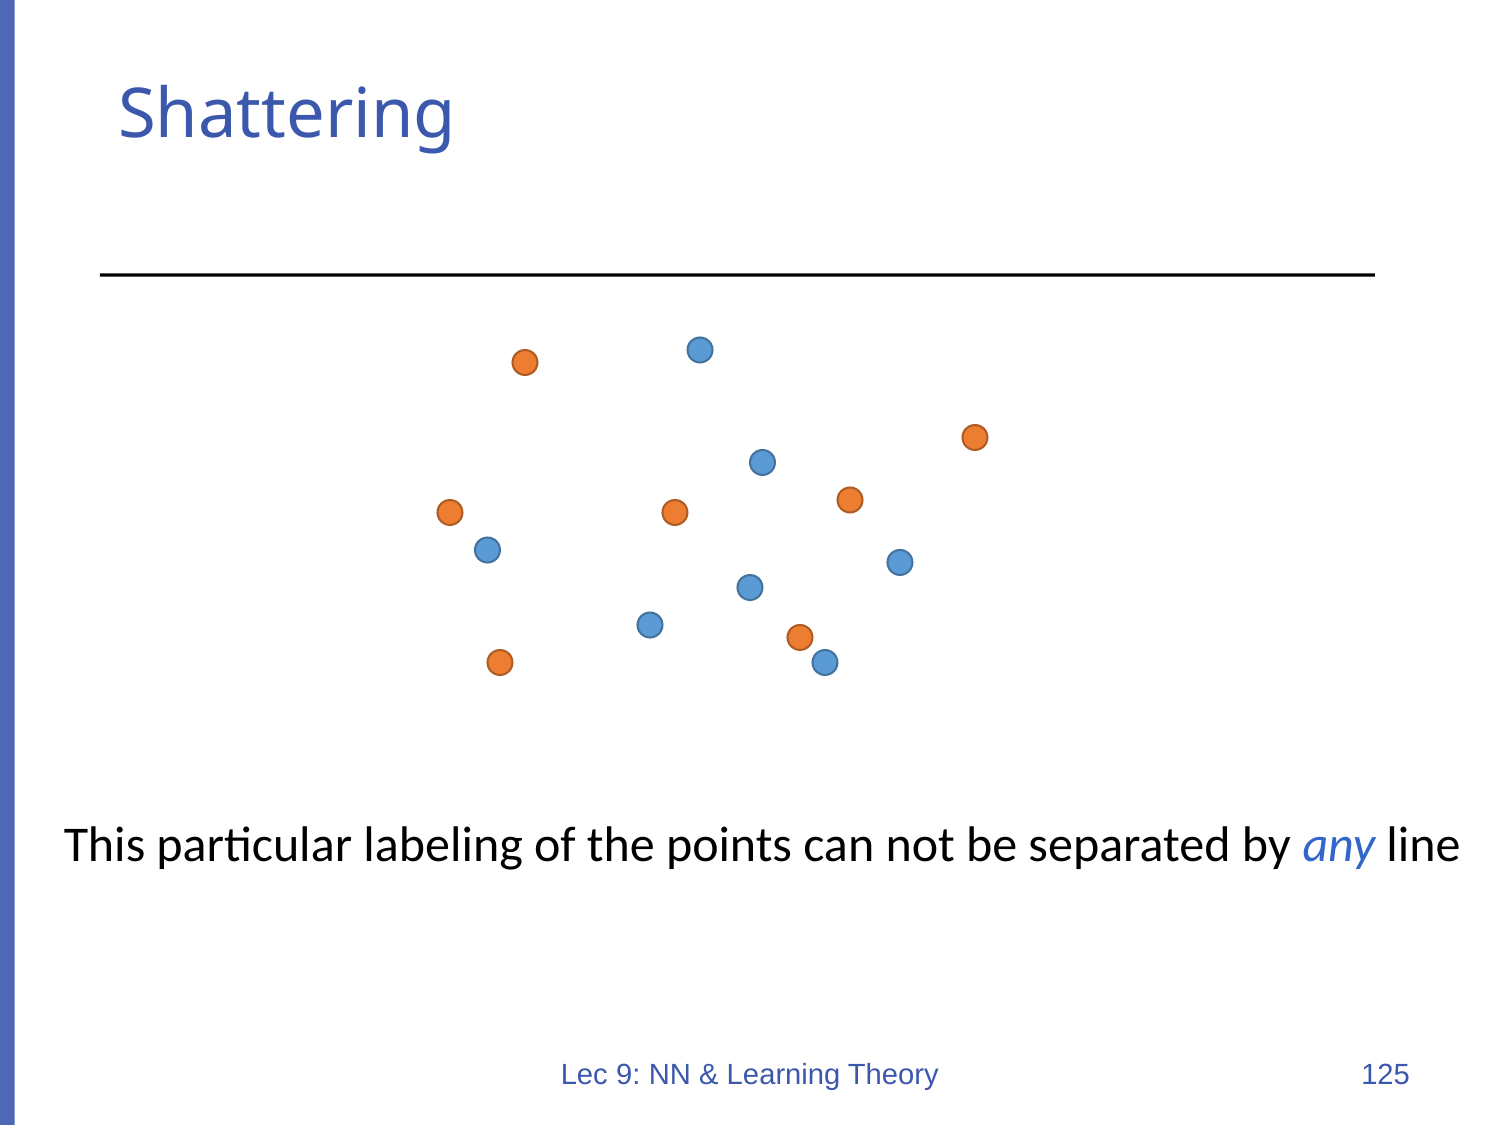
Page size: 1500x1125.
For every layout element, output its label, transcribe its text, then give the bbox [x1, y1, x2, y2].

text_box [436, 498, 464, 527]
text_box [636, 611, 664, 639]
text_box [99, 273, 1375, 277]
text_box [786, 623, 814, 652]
text_box [473, 536, 502, 564]
text_box This particular labeling of the points can not be separated by any line [49, 803, 1476, 879]
text_box [961, 423, 989, 452]
title Shattering [103, 59, 1397, 171]
text_box [886, 548, 914, 577]
text_box [661, 498, 689, 527]
text_box [486, 648, 514, 677]
slide_number 125 [1074, 1042, 1425, 1103]
text_box [511, 348, 539, 377]
text_box [736, 573, 764, 602]
text_box [686, 336, 714, 364]
text_box [748, 448, 777, 477]
text_box [811, 648, 839, 677]
text_box [836, 486, 864, 514]
footer Lec 9: NN & Learning Theory [496, 1042, 1004, 1103]
